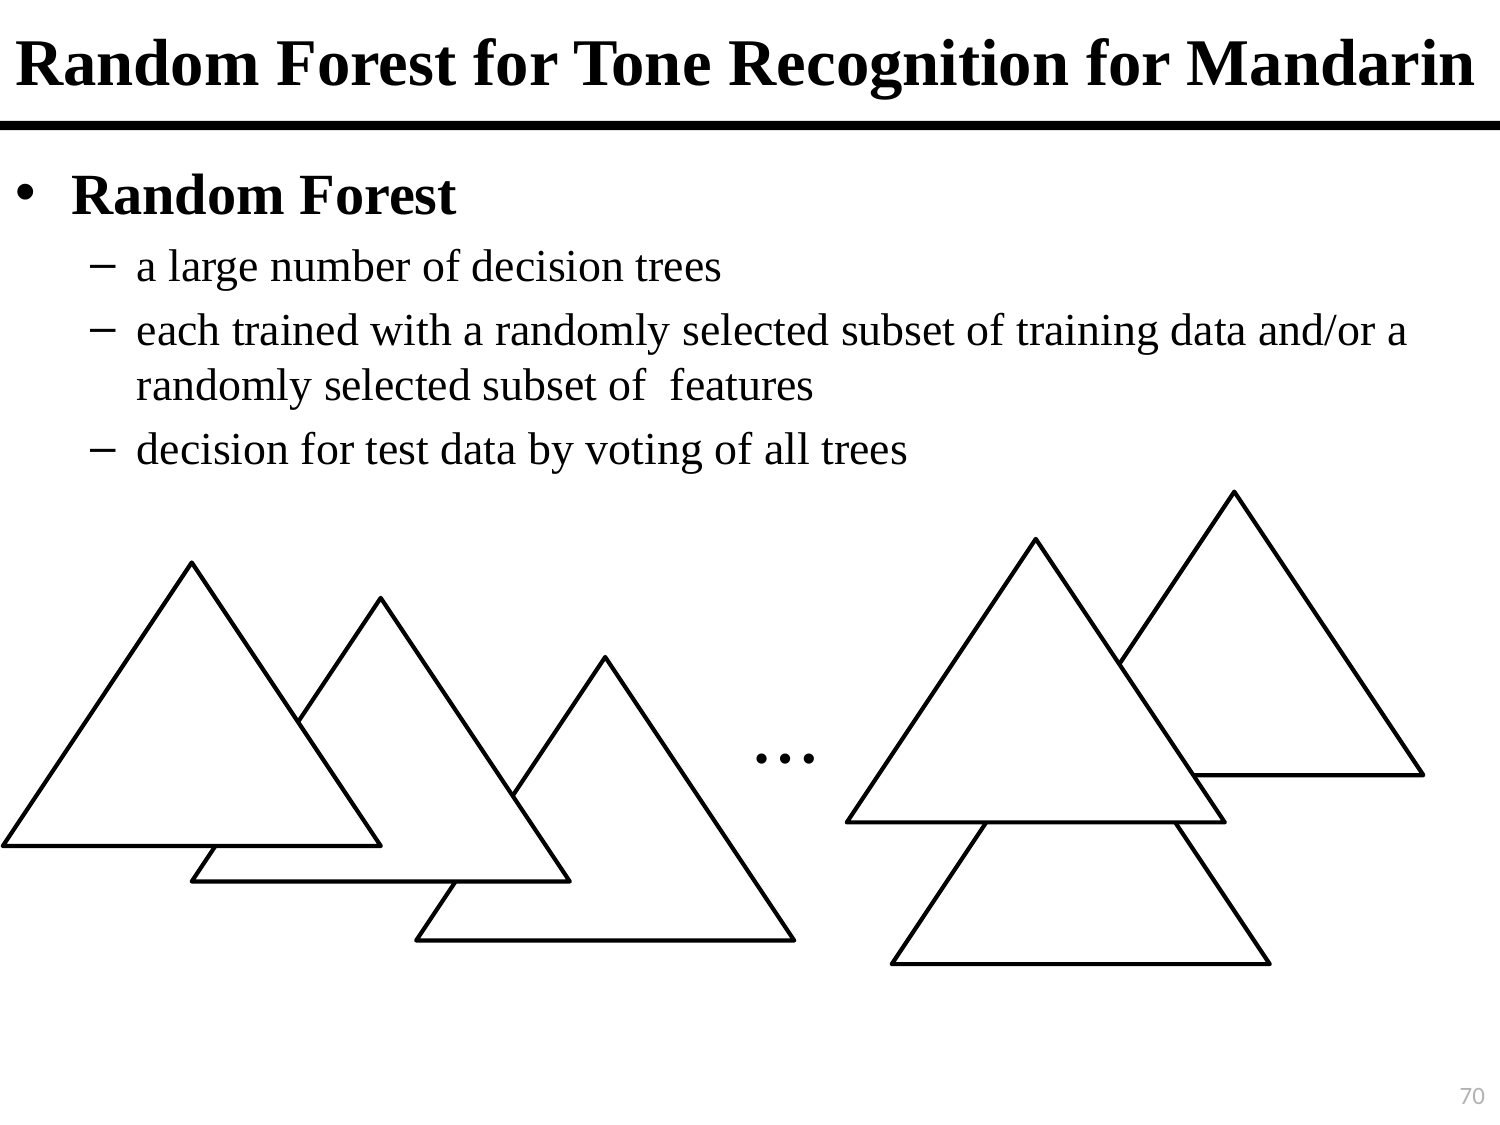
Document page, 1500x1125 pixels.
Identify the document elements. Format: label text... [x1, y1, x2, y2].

slide_number 70 [1162, 1065, 1500, 1125]
list Random Forest a large number of decision trees each trained with a randomly selected subset of training data and/or a randomly selected subset of features decision for test data by voting of all trees [0, 148, 1500, 802]
text_box [0, 560, 383, 849]
text_box [844, 536, 1227, 825]
text_box [414, 654, 797, 943]
title Random Forest for Tone Recognition for Mandarin [0, 0, 1500, 119]
text_box [1120, 489, 1426, 778]
text_box [189, 595, 572, 884]
text_box • • • [738, 726, 833, 787]
text_box [889, 825, 1272, 967]
